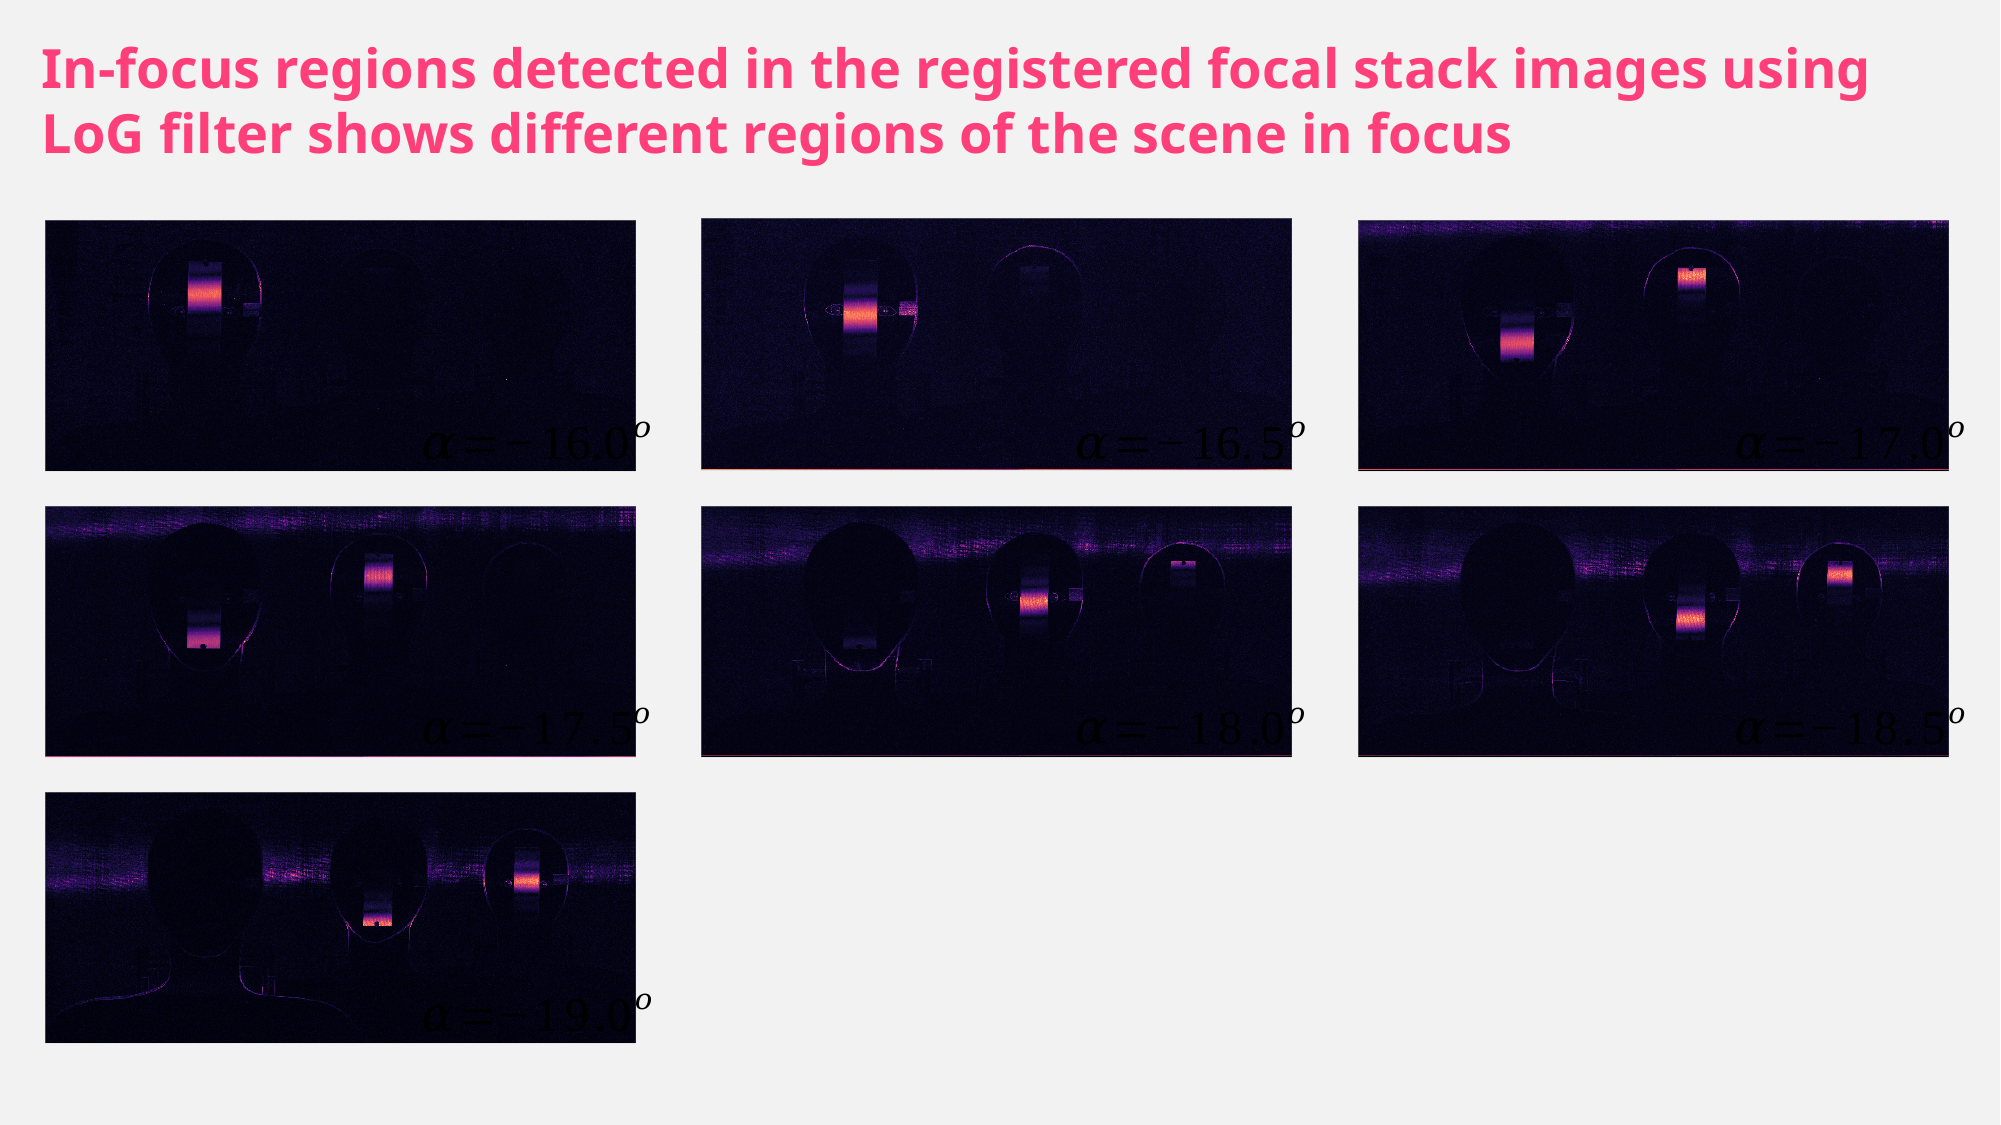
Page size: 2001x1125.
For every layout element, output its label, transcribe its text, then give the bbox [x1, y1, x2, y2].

picture [1352, 501, 1953, 762]
picture [39, 501, 640, 762]
picture [695, 213, 1296, 475]
picture [695, 501, 1296, 762]
picture [39, 787, 640, 1049]
picture [1352, 215, 1953, 476]
text_box In-focus regions detected in the registered focal stack images using LoG filter shows different regions of the scene in focus [26, 27, 1953, 173]
picture [39, 215, 640, 476]
